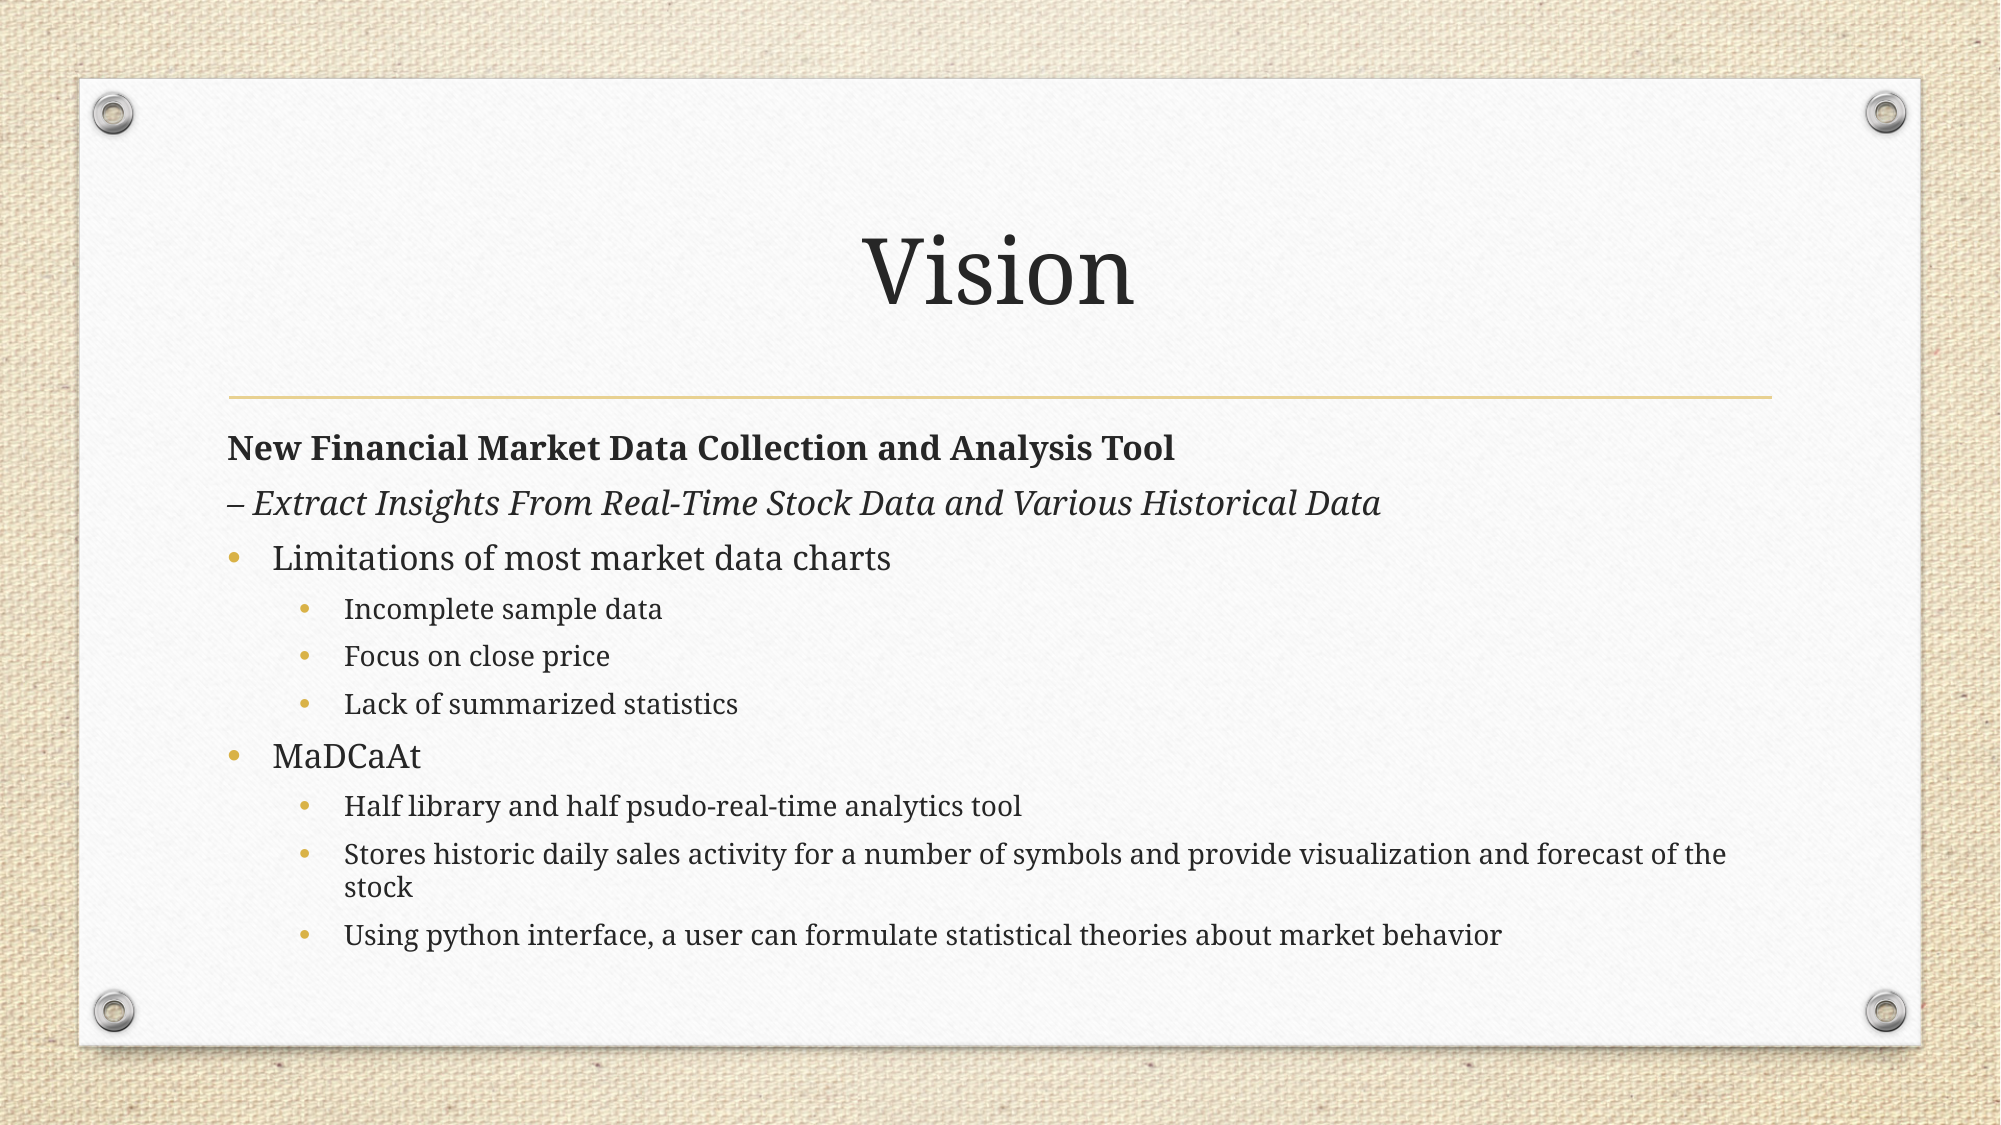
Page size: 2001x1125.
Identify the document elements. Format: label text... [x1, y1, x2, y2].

title Vision [212, 161, 1788, 375]
list New Financial Market Data Collection and Analysis Tool – Extract Insights From Real-Time Stock Data and Various Historical Data Limitations of most market data charts Incomplete sample data Focus on close price Lack of summarized statistics MaDCaAt Half library and half psudo-real-time analytics tool Stores historic daily sales activity for a number of symbols and provide visualization and forecast of the stock Using python interface, a user can formulate statistical theories about market behavior [212, 419, 1788, 964]
picture [0, 0, 2001, 1125]
